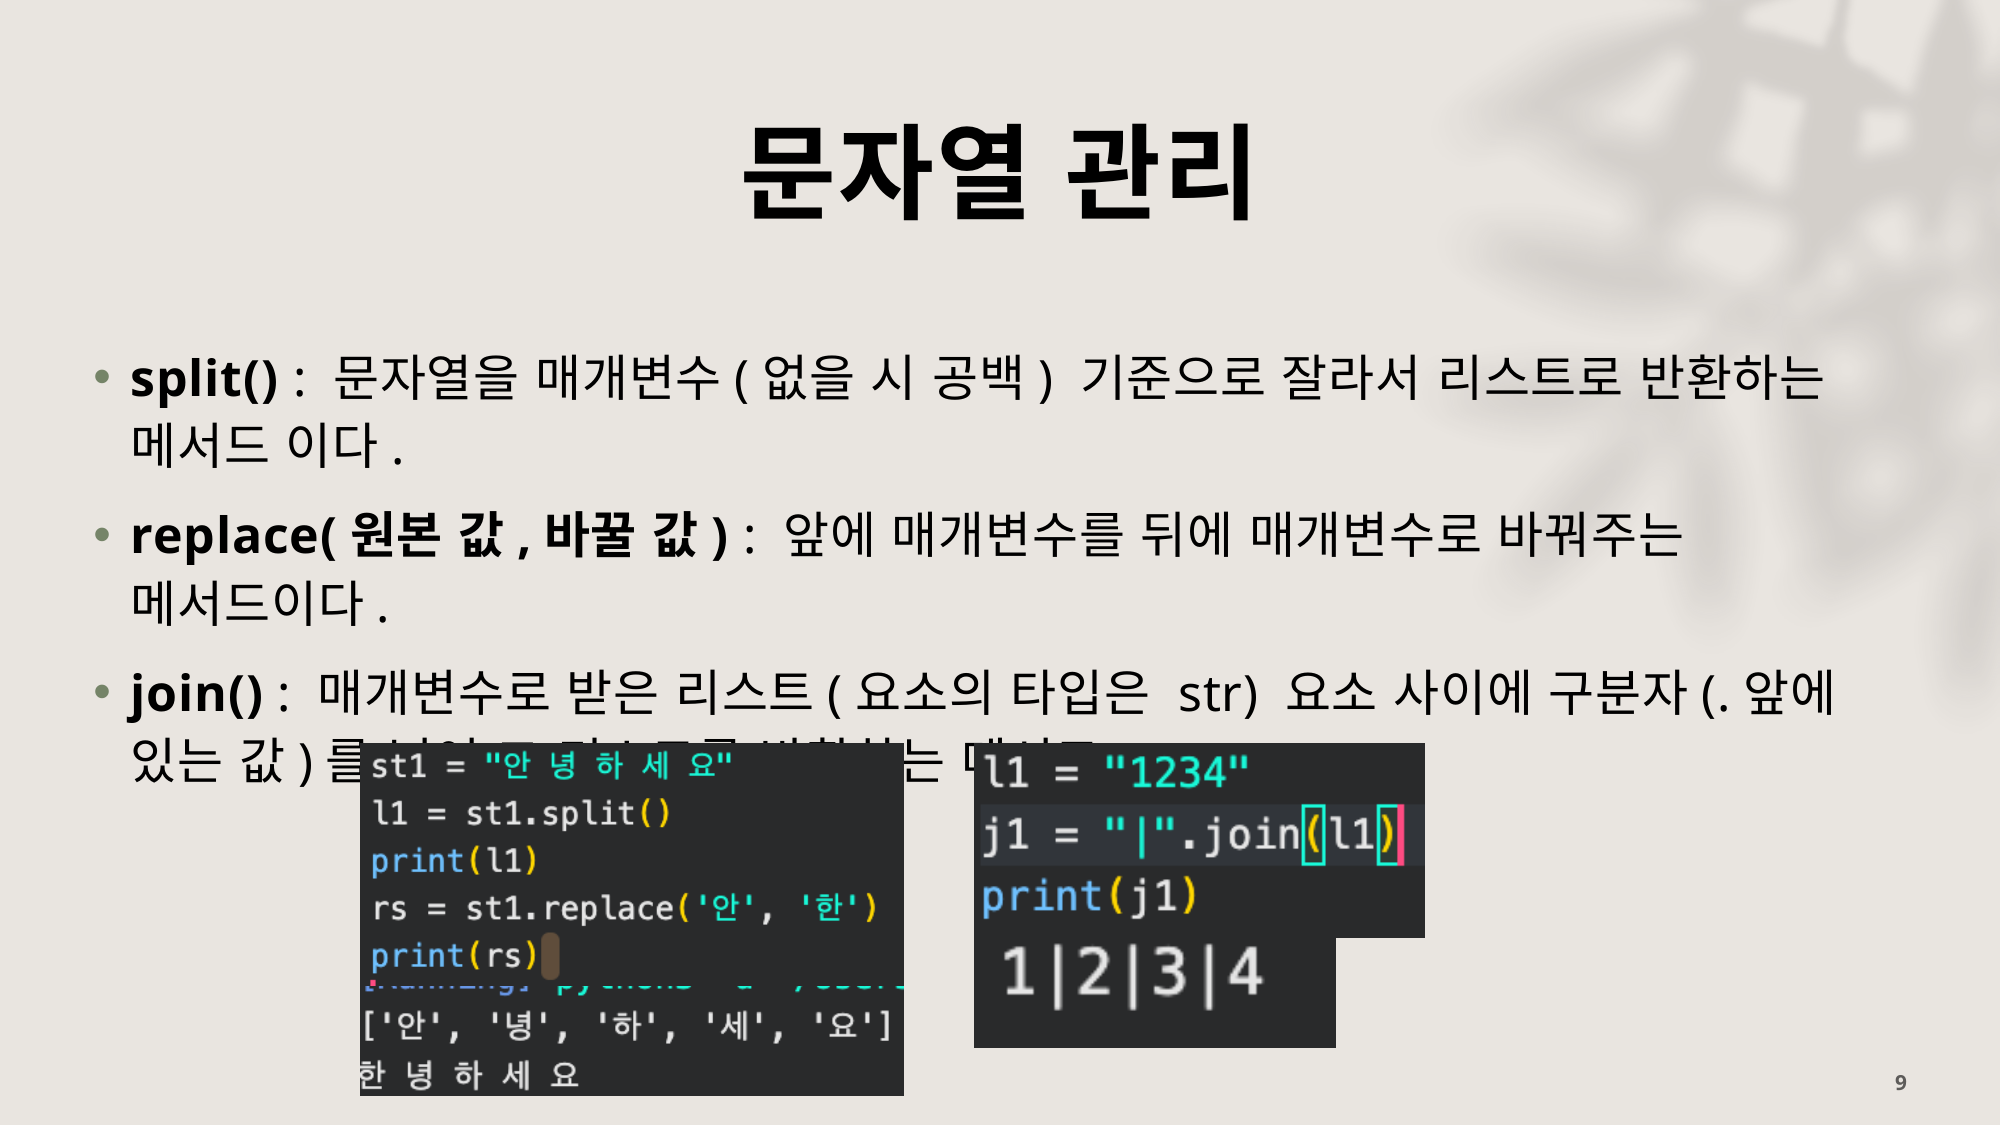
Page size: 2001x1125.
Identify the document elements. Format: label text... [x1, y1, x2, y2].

title 문자열 관리 [75, 60, 1925, 278]
slide_number 9 [1474, 1052, 1925, 1113]
list split() : 문자열을 매개변수(없을 시 공백) 기준으로 잘라서 리스트로 반환하는 메서드 이다. replace(원본 값,바꿀 값) : 앞에 매개변수를 뒤에 매개변수로 바꿔주는 메서드이다. join() : 매개변수로 받은 리스트(요소의 타입은 str) 요소 사이에 구분자(.앞에 있는 값)를 넣어 그 리스트를 반환하는 메서드 [75, 319, 1925, 1009]
picture [359, 743, 904, 1096]
picture [974, 742, 1425, 1048]
